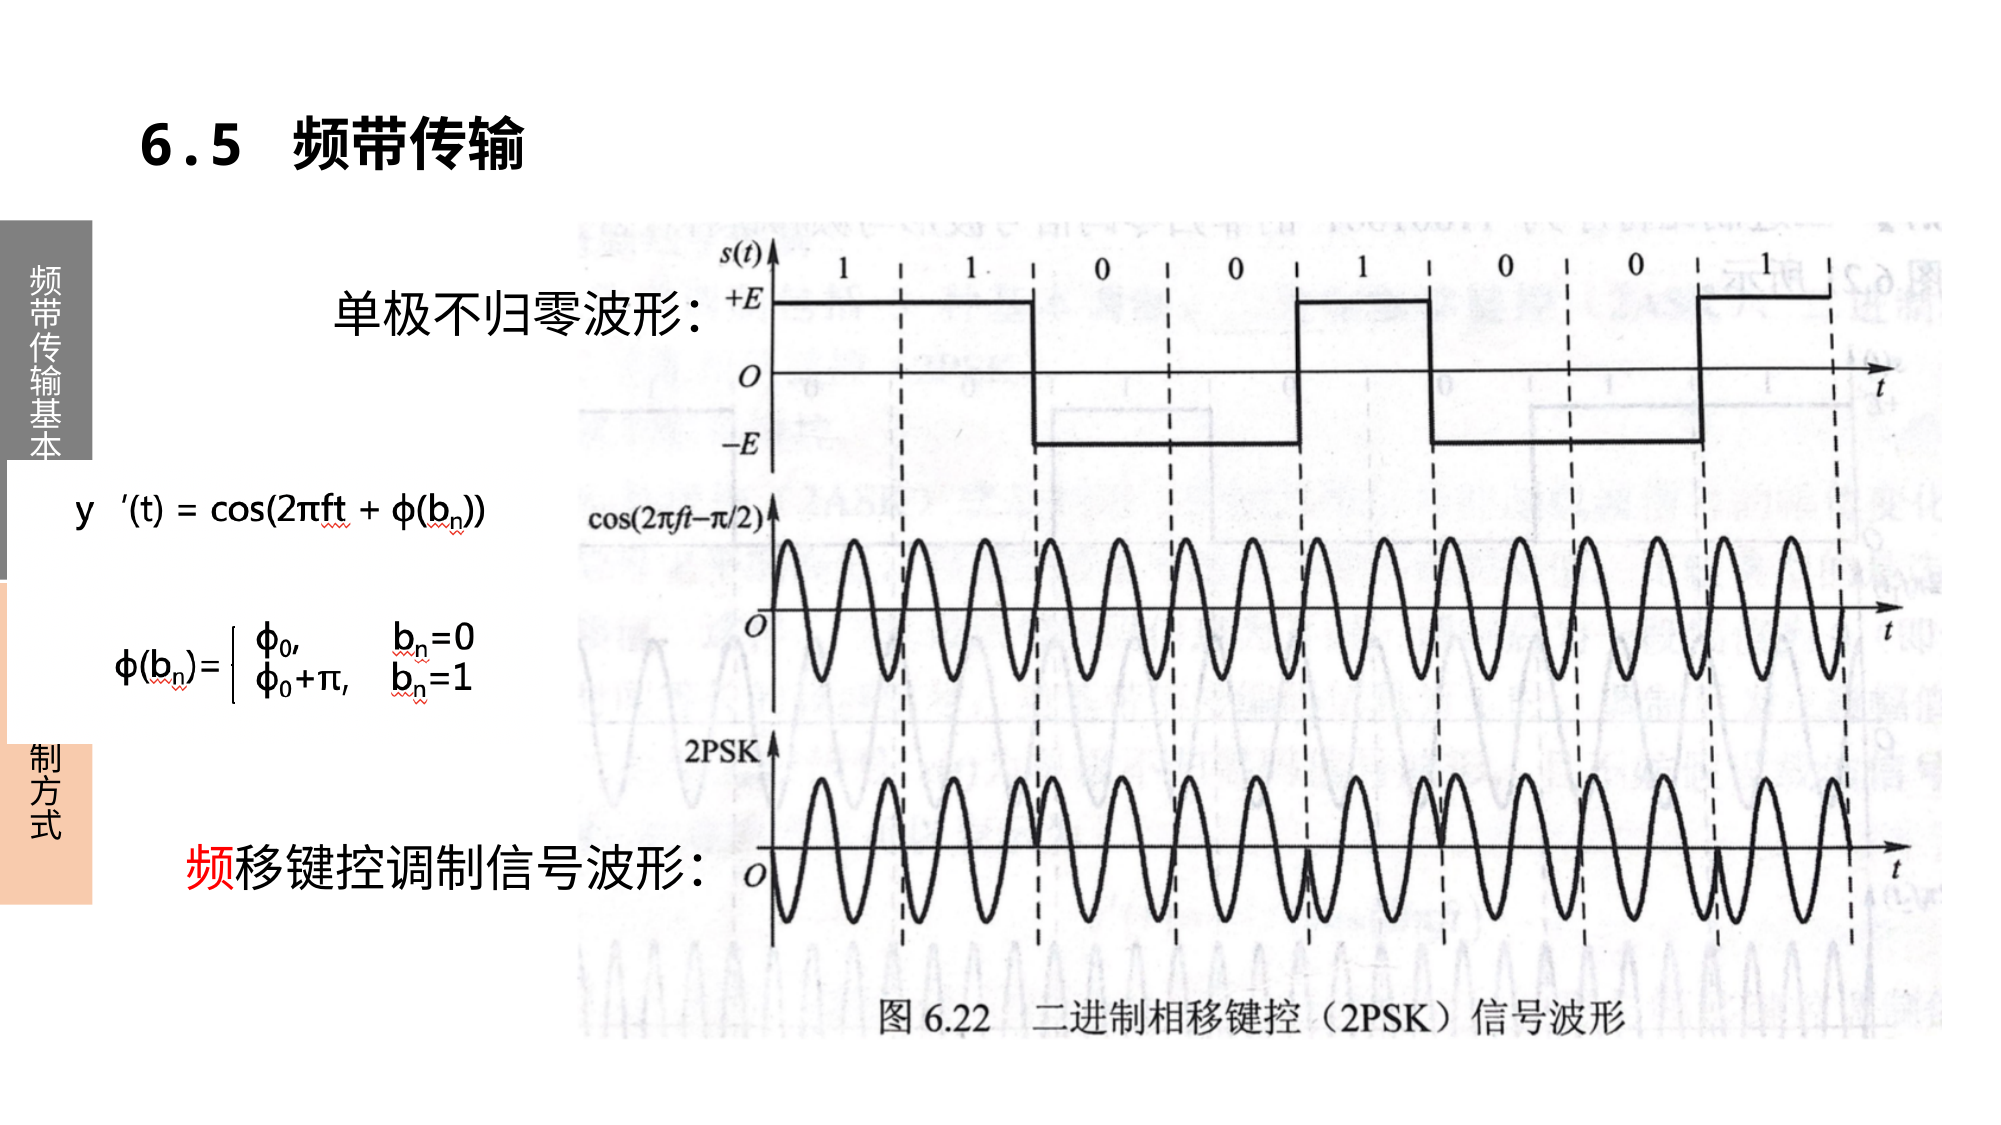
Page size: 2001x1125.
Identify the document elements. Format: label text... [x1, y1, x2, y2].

text_box 频移键控调制信号波形： [170, 828, 569, 904]
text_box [0, 220, 93, 905]
picture [569, 220, 1942, 1056]
text_box 单极不归零波形： [317, 274, 569, 350]
picture [7, 460, 543, 744]
text_box 6.5 频带传输 [120, 97, 1568, 187]
